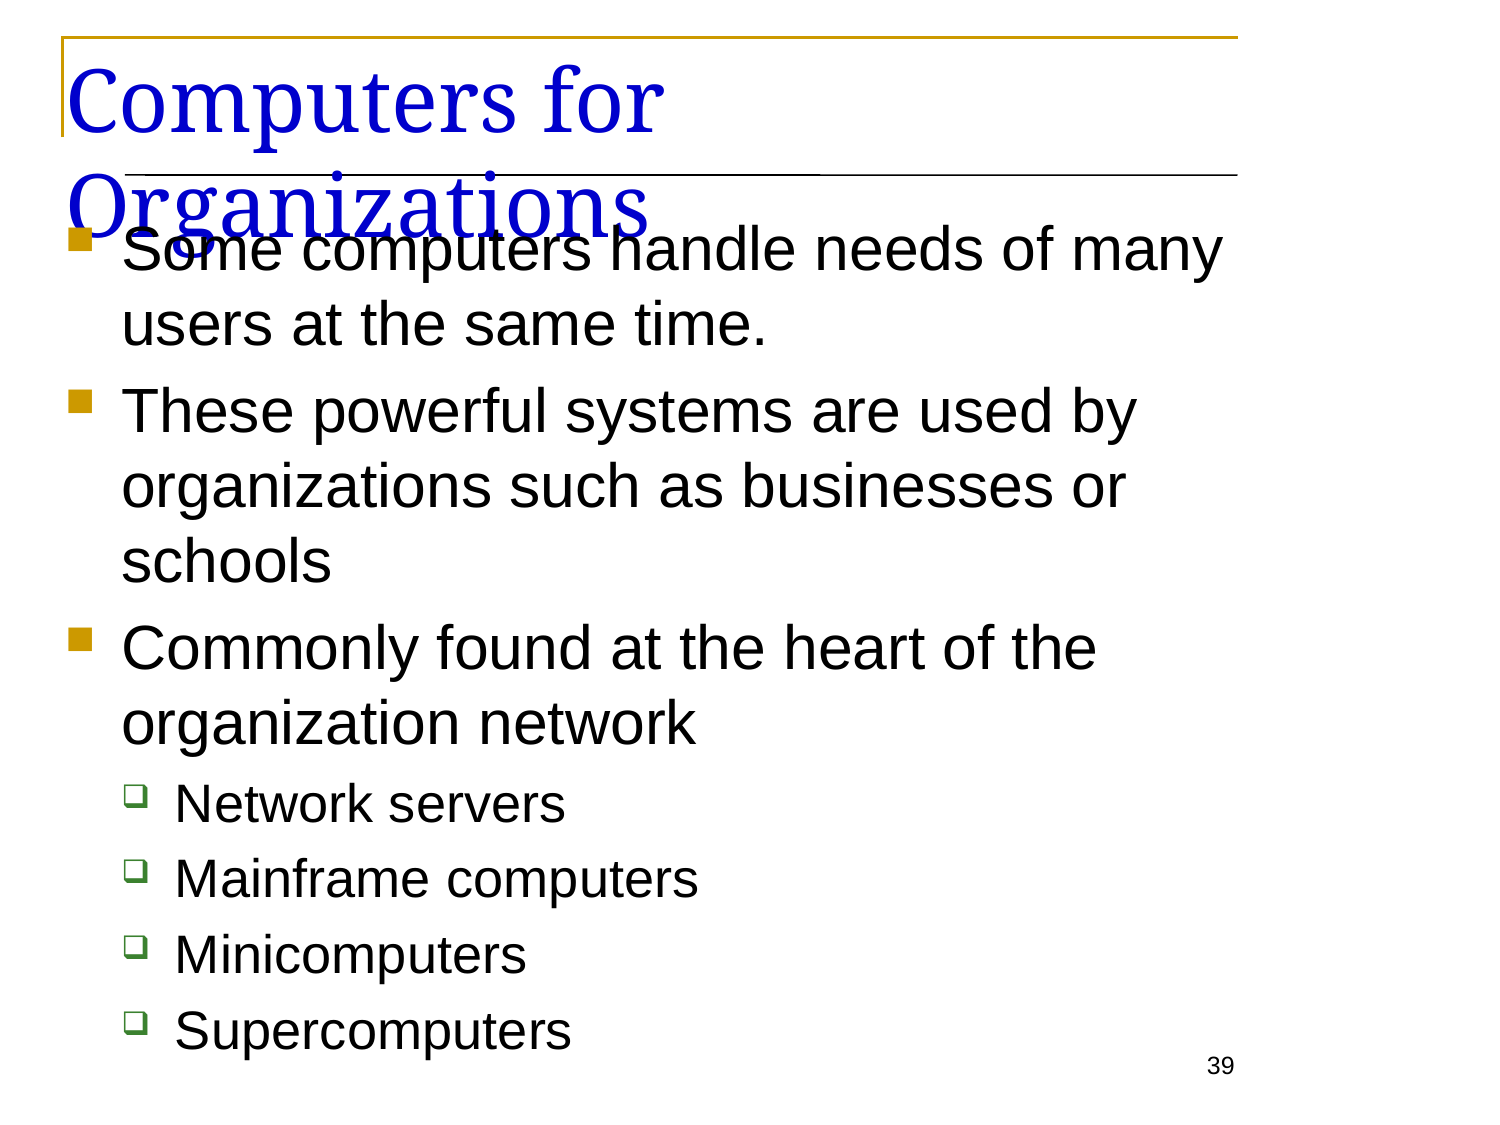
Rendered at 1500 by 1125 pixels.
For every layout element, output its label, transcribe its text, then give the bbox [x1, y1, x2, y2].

list Some computers handle needs of many users at the same time. These powerful systems are used by organizations such as businesses or schools Commonly found at the heart of the organization network Network servers Mainframe computers Minicomputers Supercomputers [49, 199, 1251, 1076]
title Computers for Organizations [49, 37, 1251, 188]
slide_number 39 [1149, 1012, 1251, 1088]
